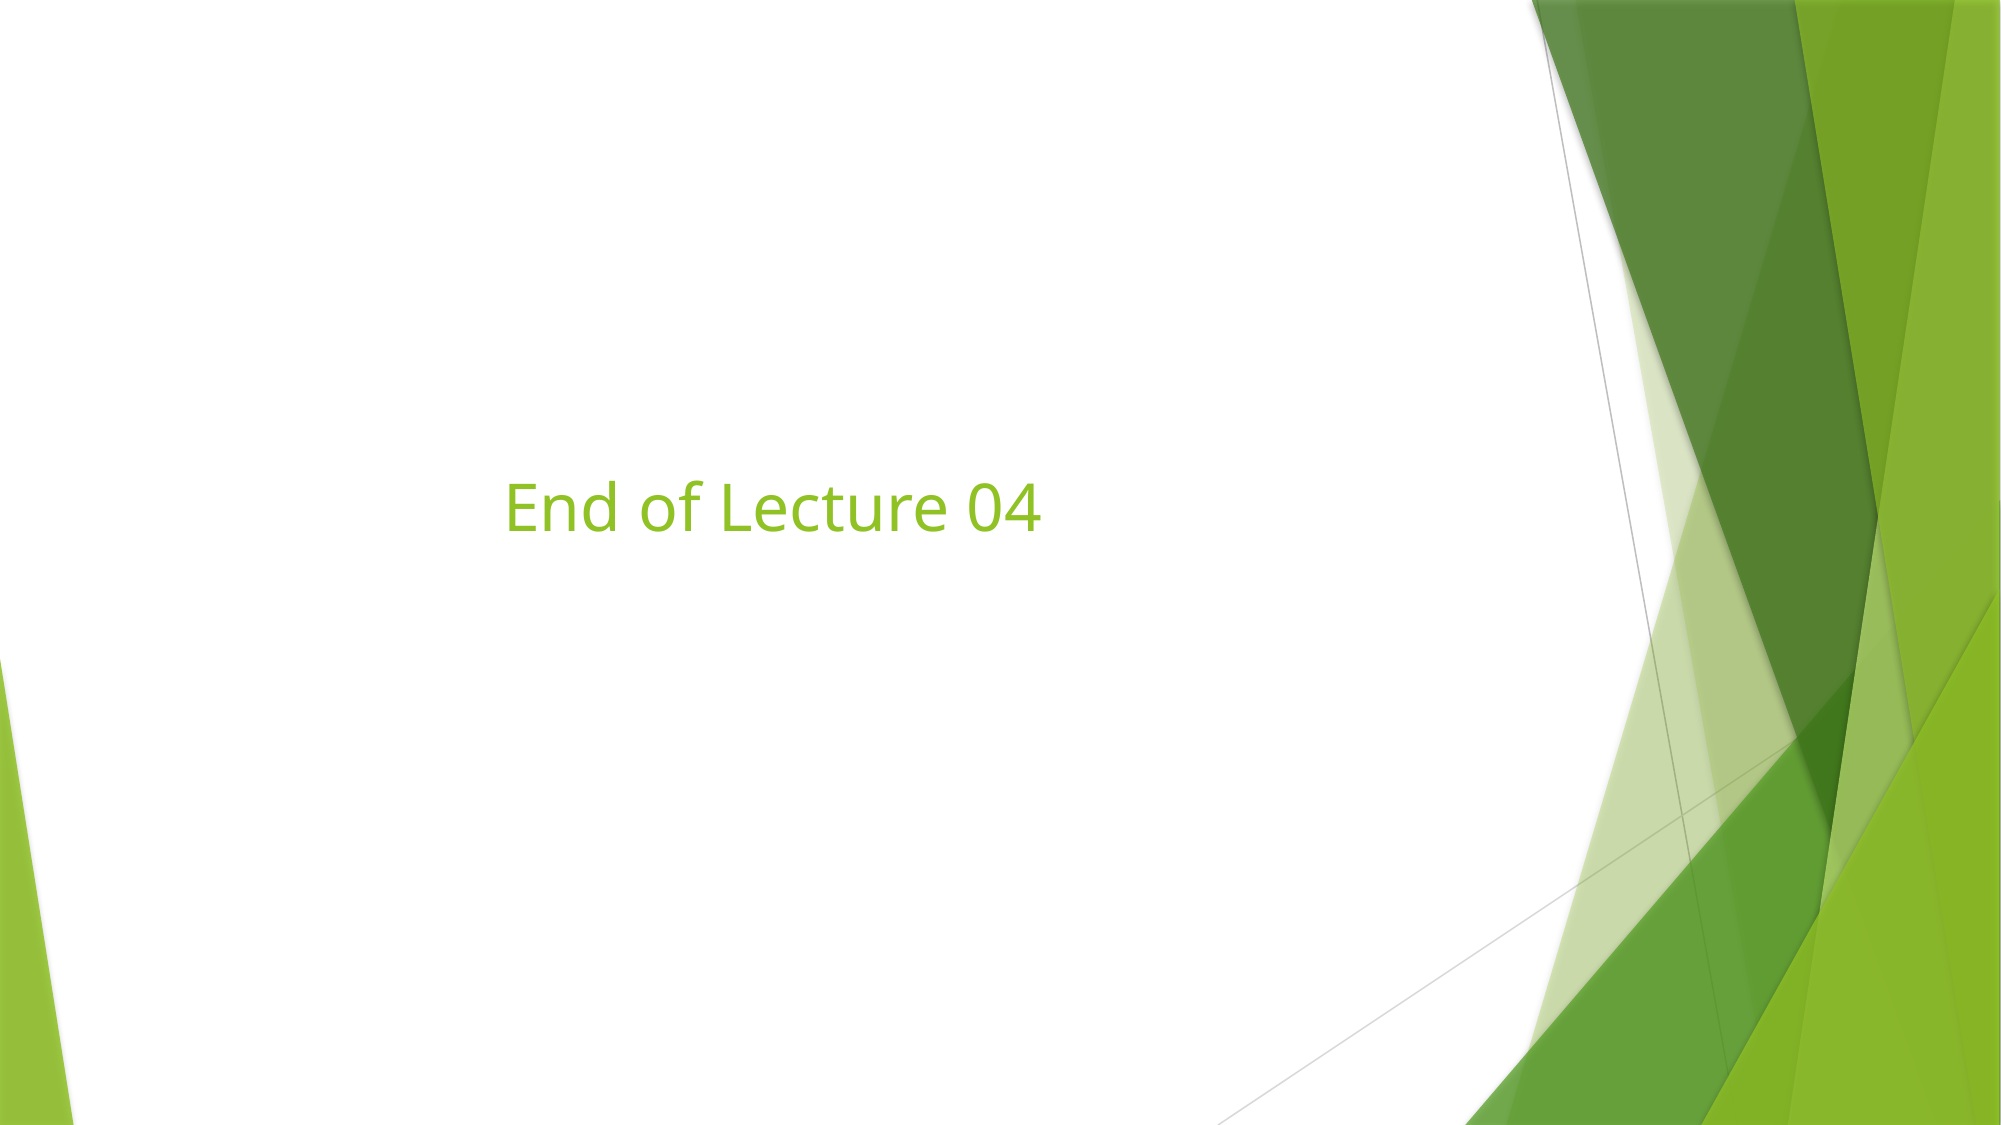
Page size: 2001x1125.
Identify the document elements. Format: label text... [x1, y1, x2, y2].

title End of Lecture 04 [488, 457, 1068, 556]
